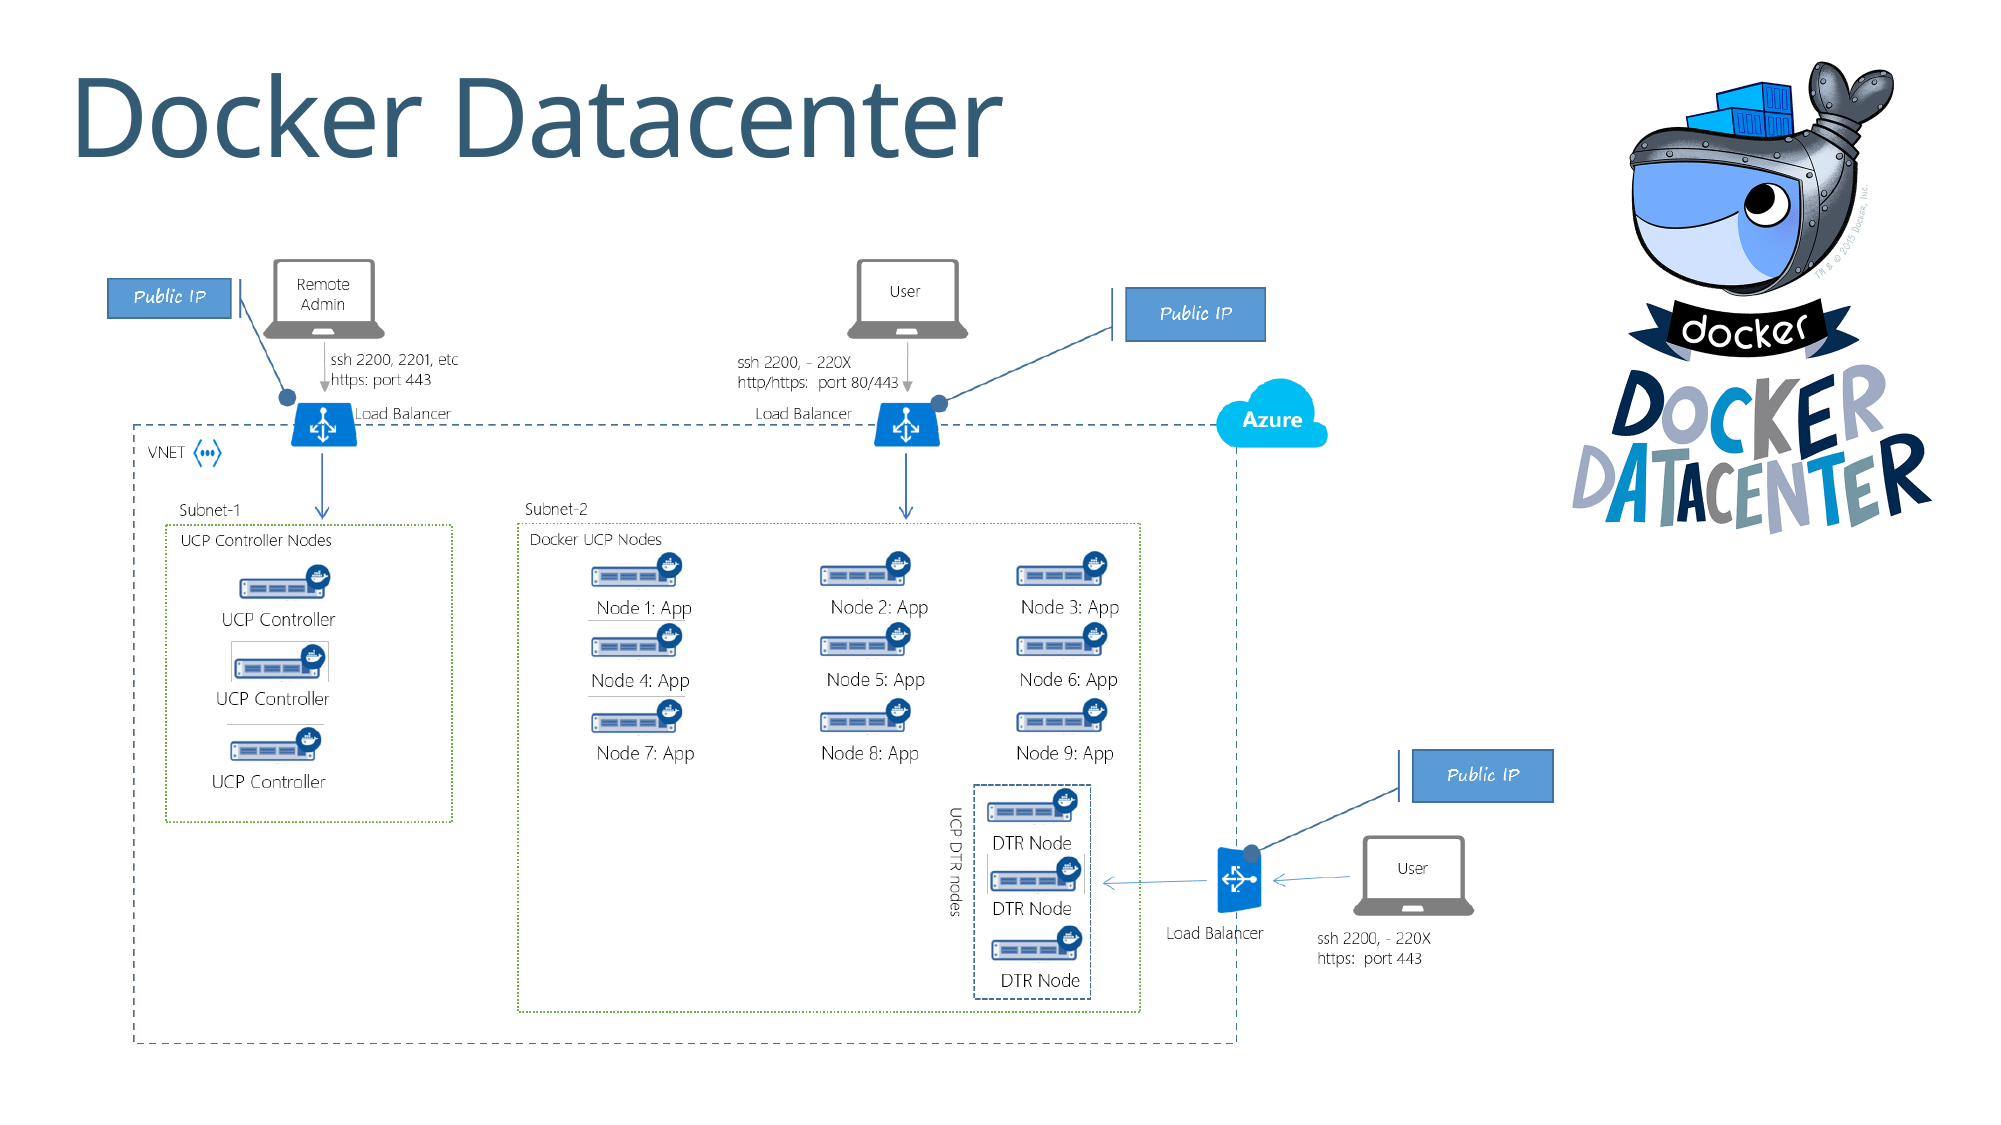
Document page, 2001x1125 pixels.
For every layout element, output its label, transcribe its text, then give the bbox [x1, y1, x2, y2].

title Docker Datacenter [44, 47, 1499, 196]
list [1499, 0, 2000, 592]
picture [82, 248, 1558, 1045]
